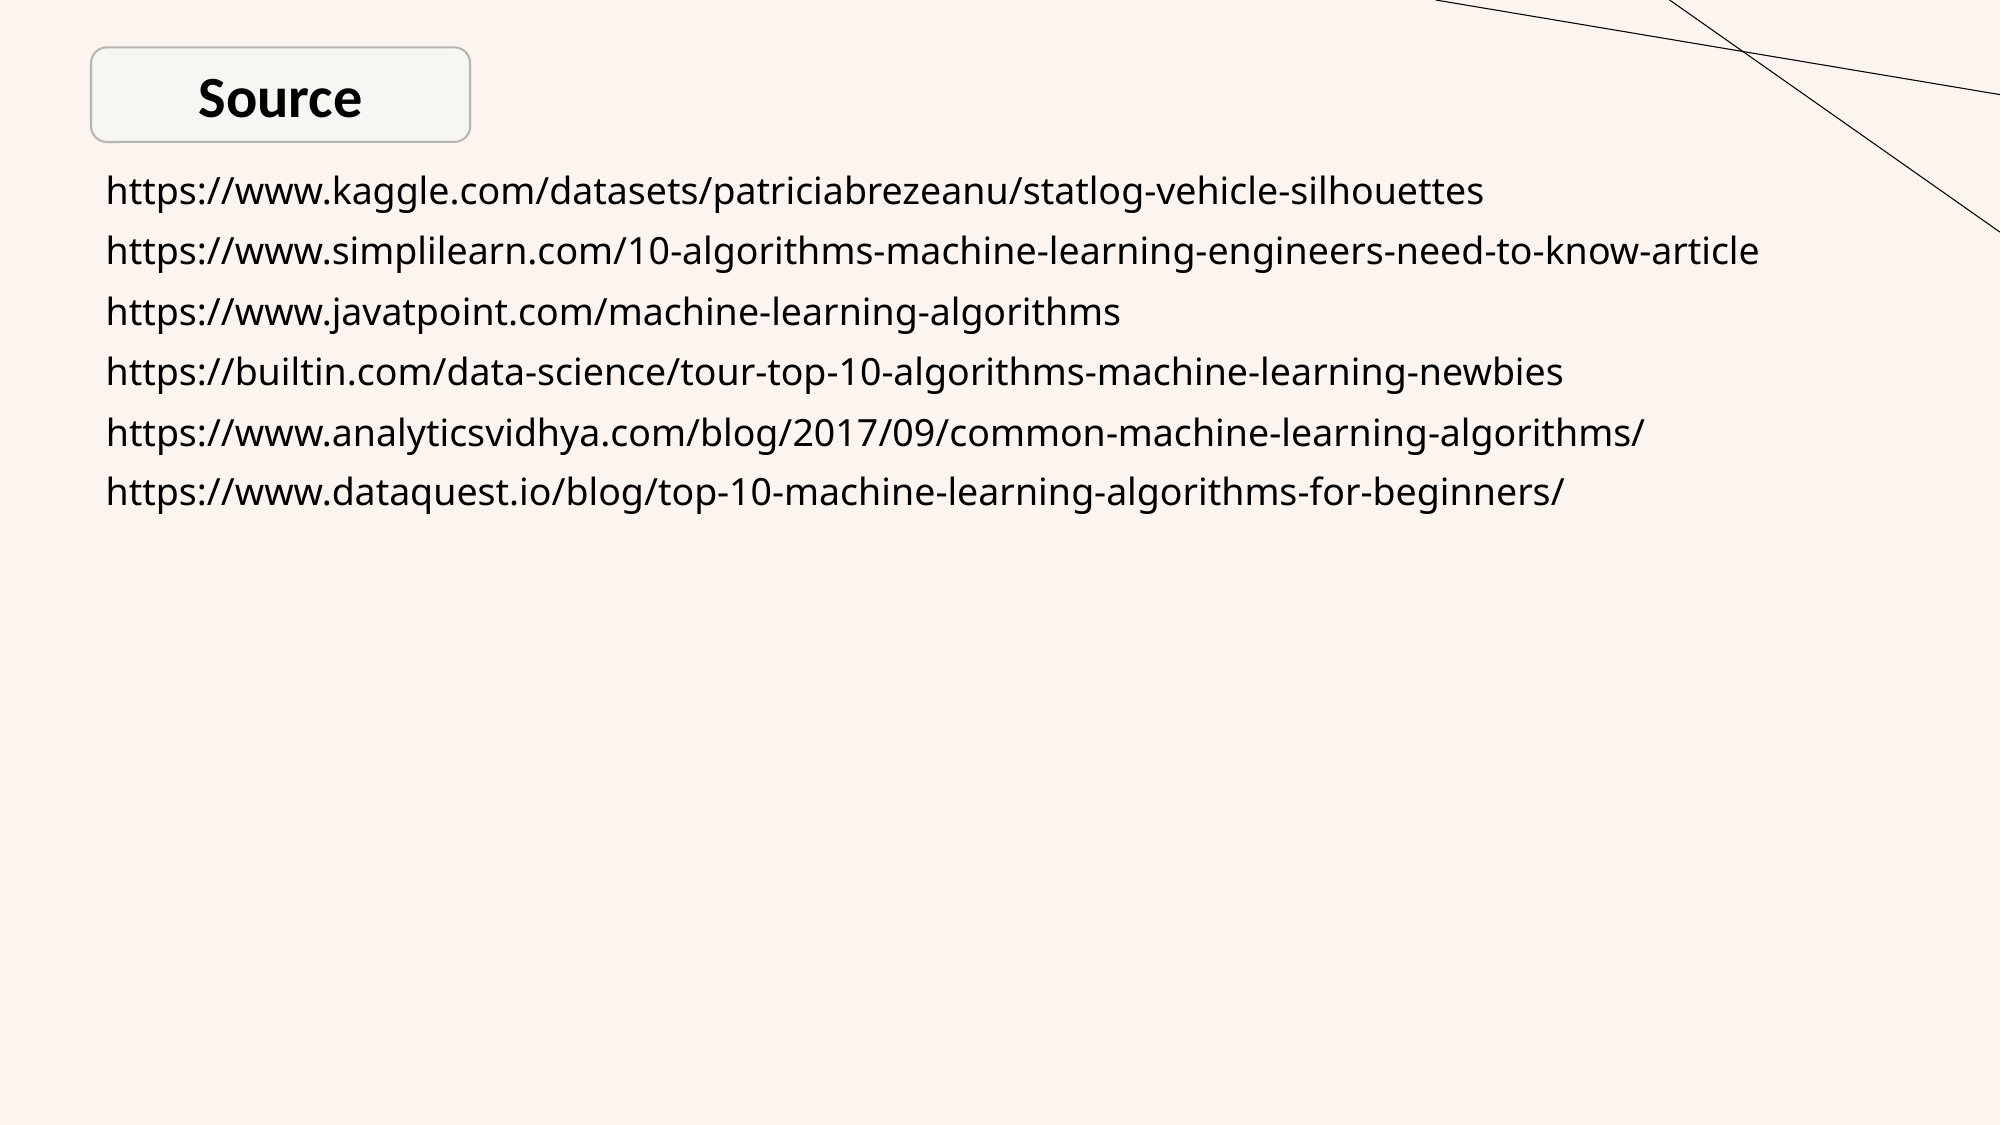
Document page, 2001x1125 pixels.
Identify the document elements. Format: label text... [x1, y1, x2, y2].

text_box https://www.kaggle.com/datasets/patriciabrezeanu/statlog-vehicle-silhouettes [90, 159, 1669, 219]
text_box https://www.dataquest.io/blog/top-10-machine-learning-algorithms-for-beginners/ [90, 460, 1805, 521]
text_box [1435, 0, 2000, 95]
text_box https://www.analyticsvidhya.com/blog/2017/09/common-machine-learning-algorithms/ [91, 401, 1712, 460]
text_box Source [89, 46, 472, 144]
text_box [1669, 95, 2000, 233]
text_box https://www.javatpoint.com/machine-learning-algorithms [90, 280, 1909, 341]
text_box https://www.simplilearn.com/10-algorithms-machine-learning-engineers-need-to-know-article [90, 219, 1909, 280]
text_box https://builtin.com/data-science/tour-top-10-algorithms-machine-learning-newbies [90, 341, 1909, 401]
